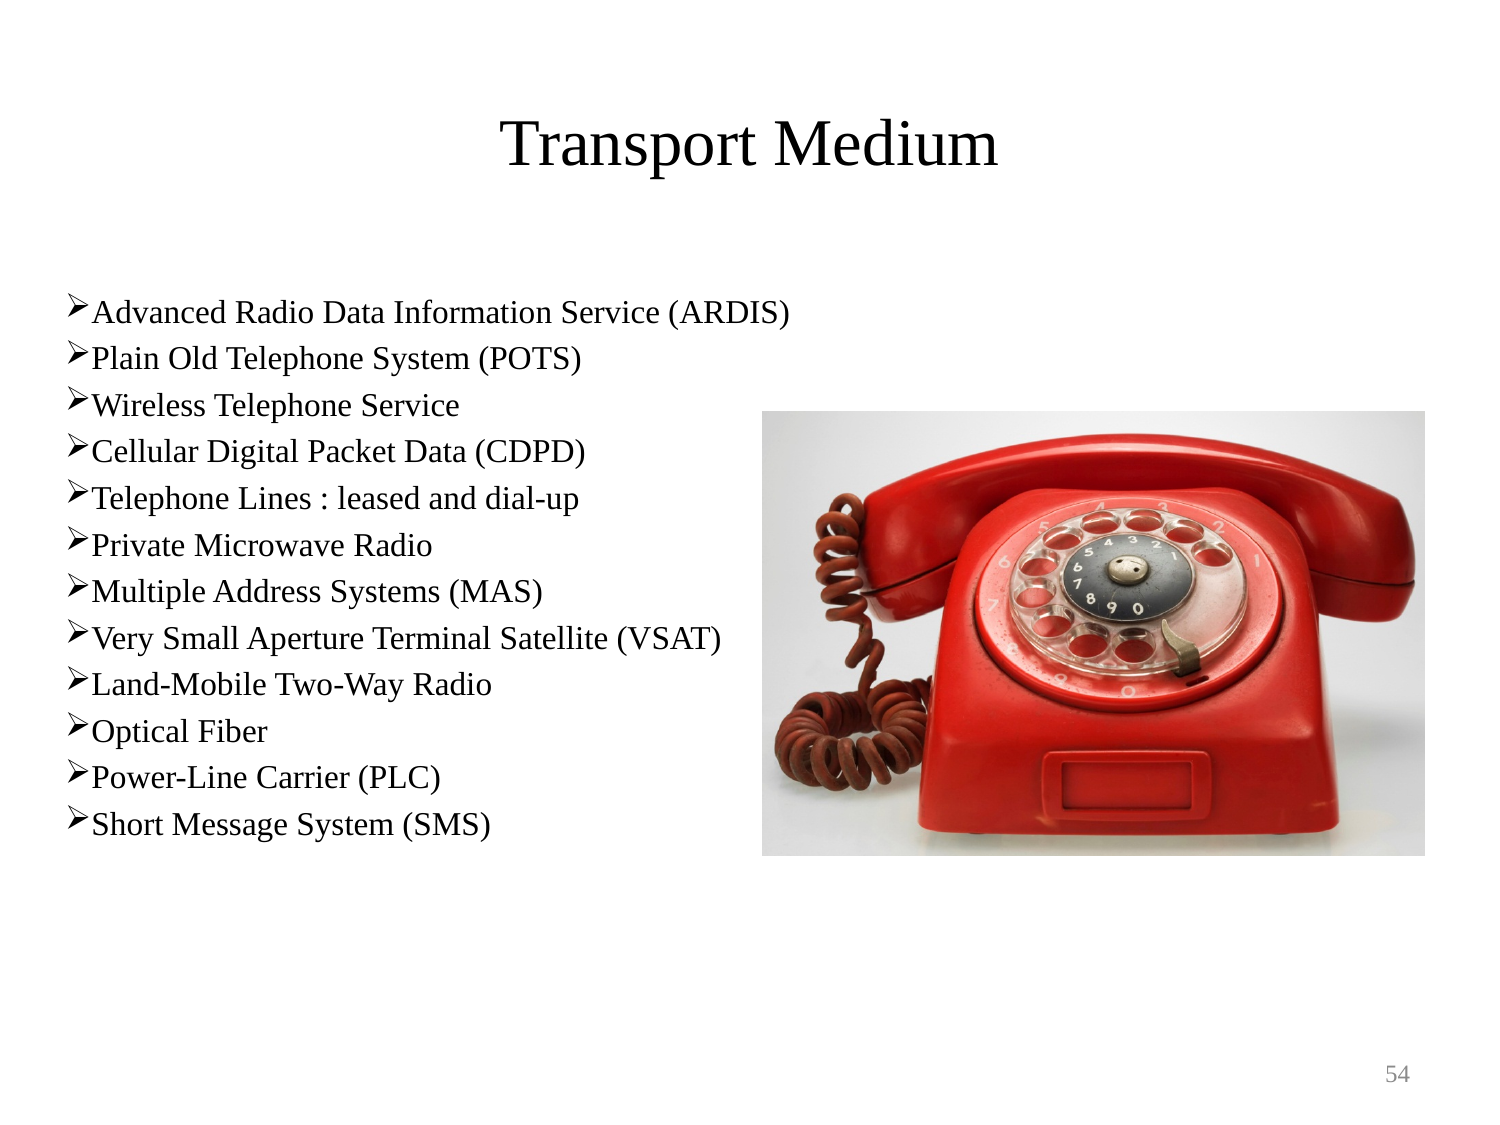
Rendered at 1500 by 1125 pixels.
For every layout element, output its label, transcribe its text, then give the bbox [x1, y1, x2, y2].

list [762, 411, 1426, 856]
list Advanced Radio Data Information Service (ARDIS) Plain Old Telephone System (POTS) Wireless Telephone Service Cellular Digital Packet Data (CDPD) Telephone Lines : leased and dial-up Private Microwave Radio Multiple Address Systems (MAS) Very Small Aperture Terminal Satellite (VSAT) Land-Mobile Two-Way Radio Optical Fiber Power-Line Carrier (PLC) Short Message System (SMS) [50, 282, 850, 1025]
title Transport Medium [75, 45, 1425, 233]
slide_number 54 [1074, 1042, 1425, 1103]
